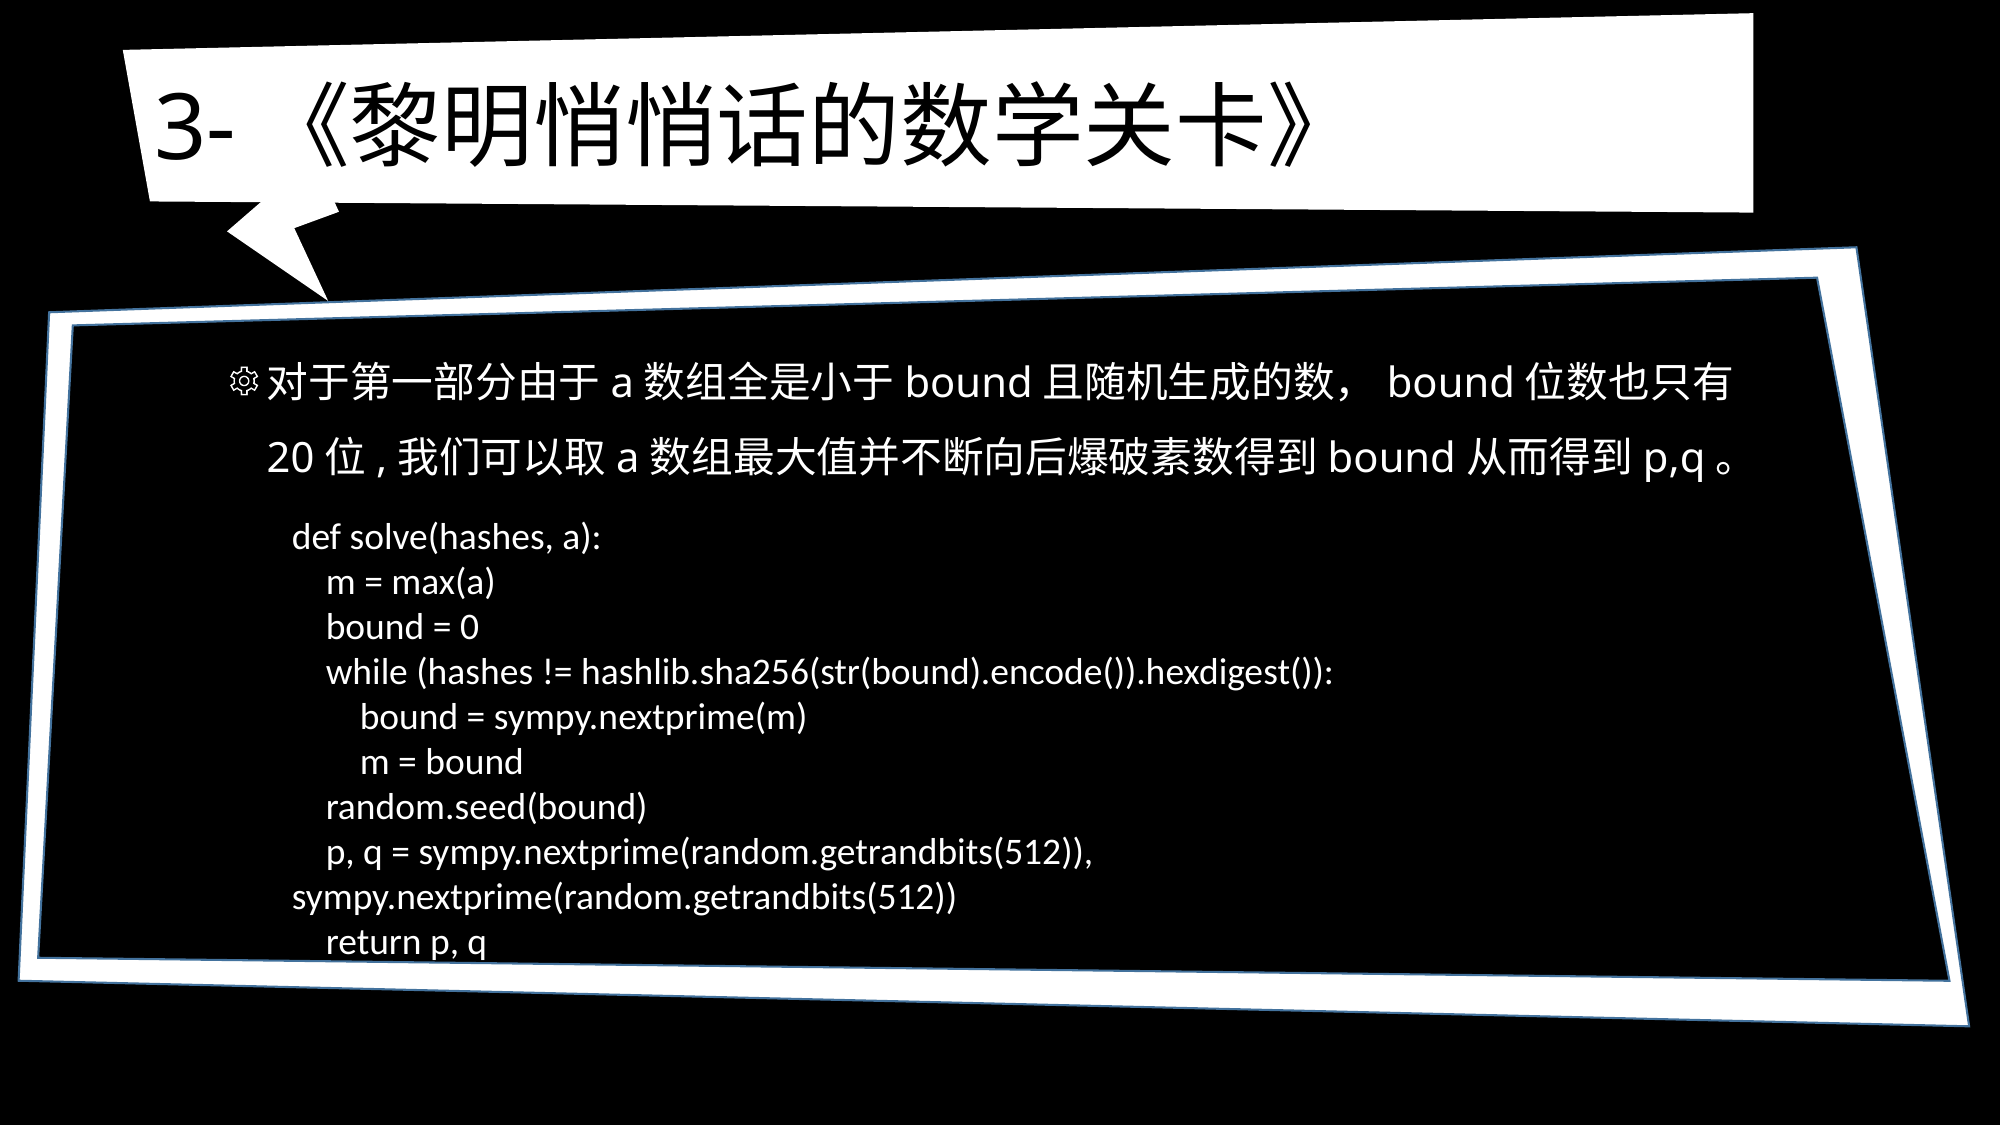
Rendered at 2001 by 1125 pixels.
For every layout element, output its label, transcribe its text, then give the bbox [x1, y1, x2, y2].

picture [229, 366, 259, 396]
list 对于第一部分由于a数组全是小于bound且随机生成的数，bound位数也只有20位,我们可以取a数组最大值并不断向后爆破素数得到bound从而得到p,q。 [139, 323, 1799, 458]
text_box def solve(hashes, a): m = max(a) bound = 0 while (hashes != hashlib.sha256(str(bound).encode()).hexdigest()): bound = sympy.nextprime(m) m = bound random.seed(bound) p, q = sympy.nextprime(random.getrandbits(512)), sympy.nextprime(random.getrandbits(512)) return p, q [277, 504, 1608, 978]
title 3-《黎明悄悄话的数学关卡》 [139, 42, 1850, 218]
